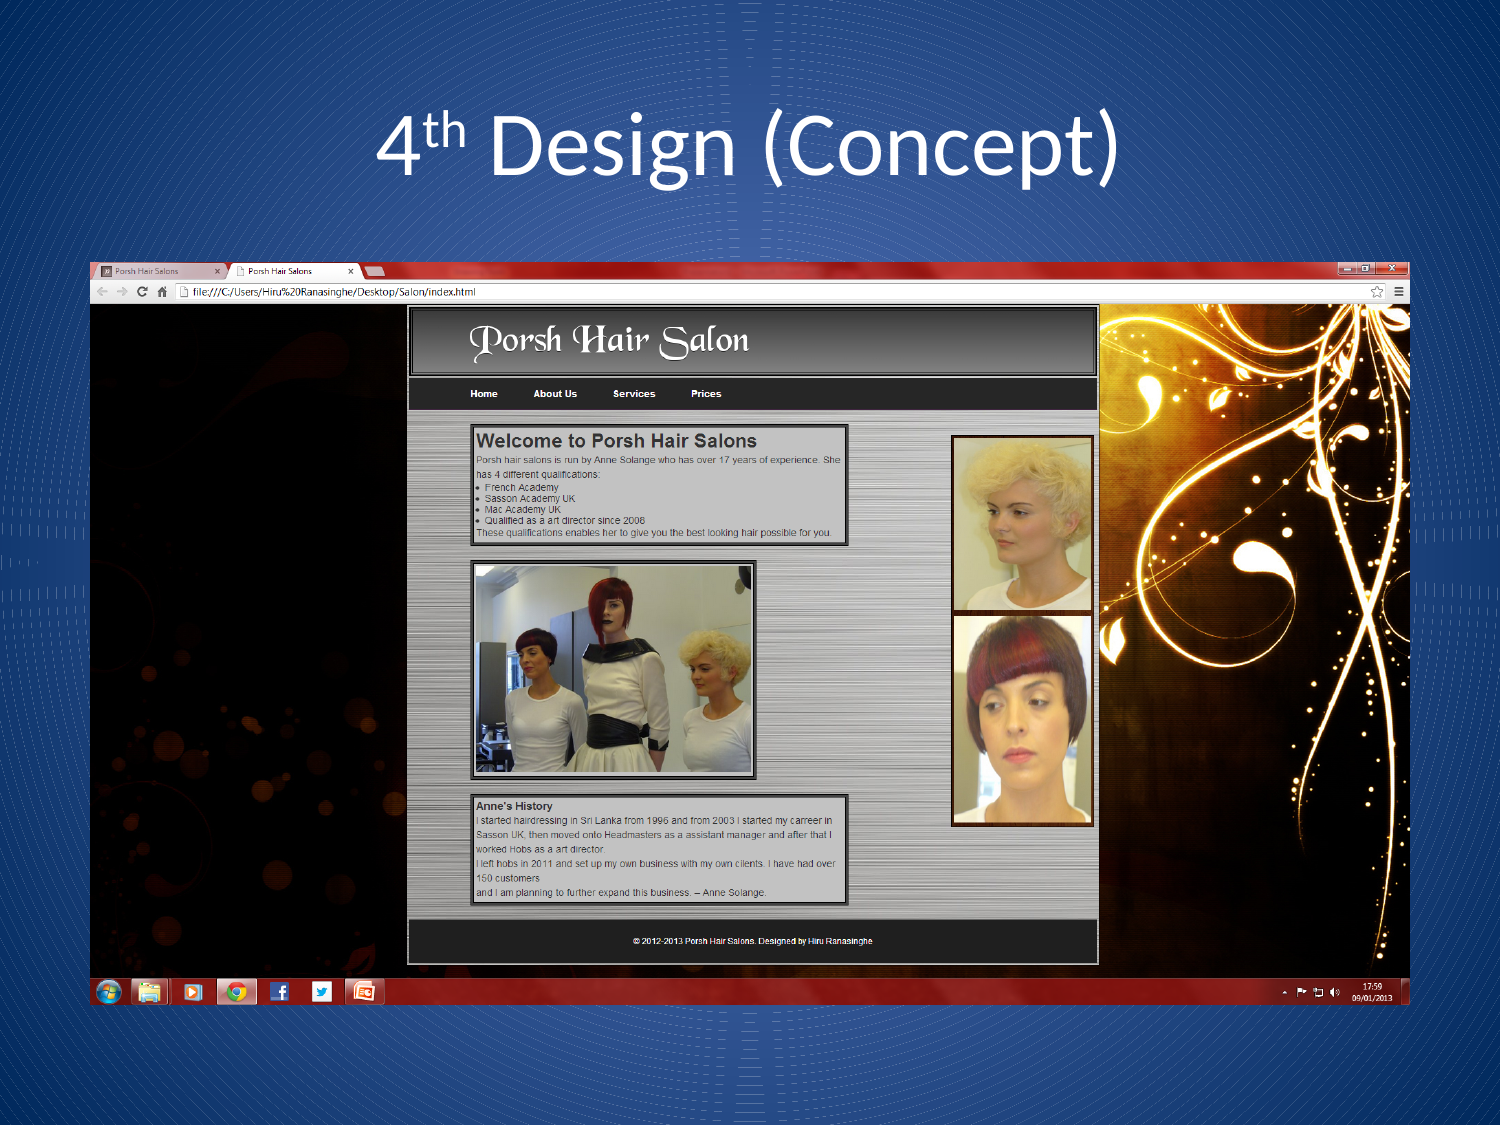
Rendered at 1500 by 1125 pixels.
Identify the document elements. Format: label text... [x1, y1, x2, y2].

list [89, 262, 1411, 1006]
title 4th Design (Concept) [75, 45, 1425, 233]
